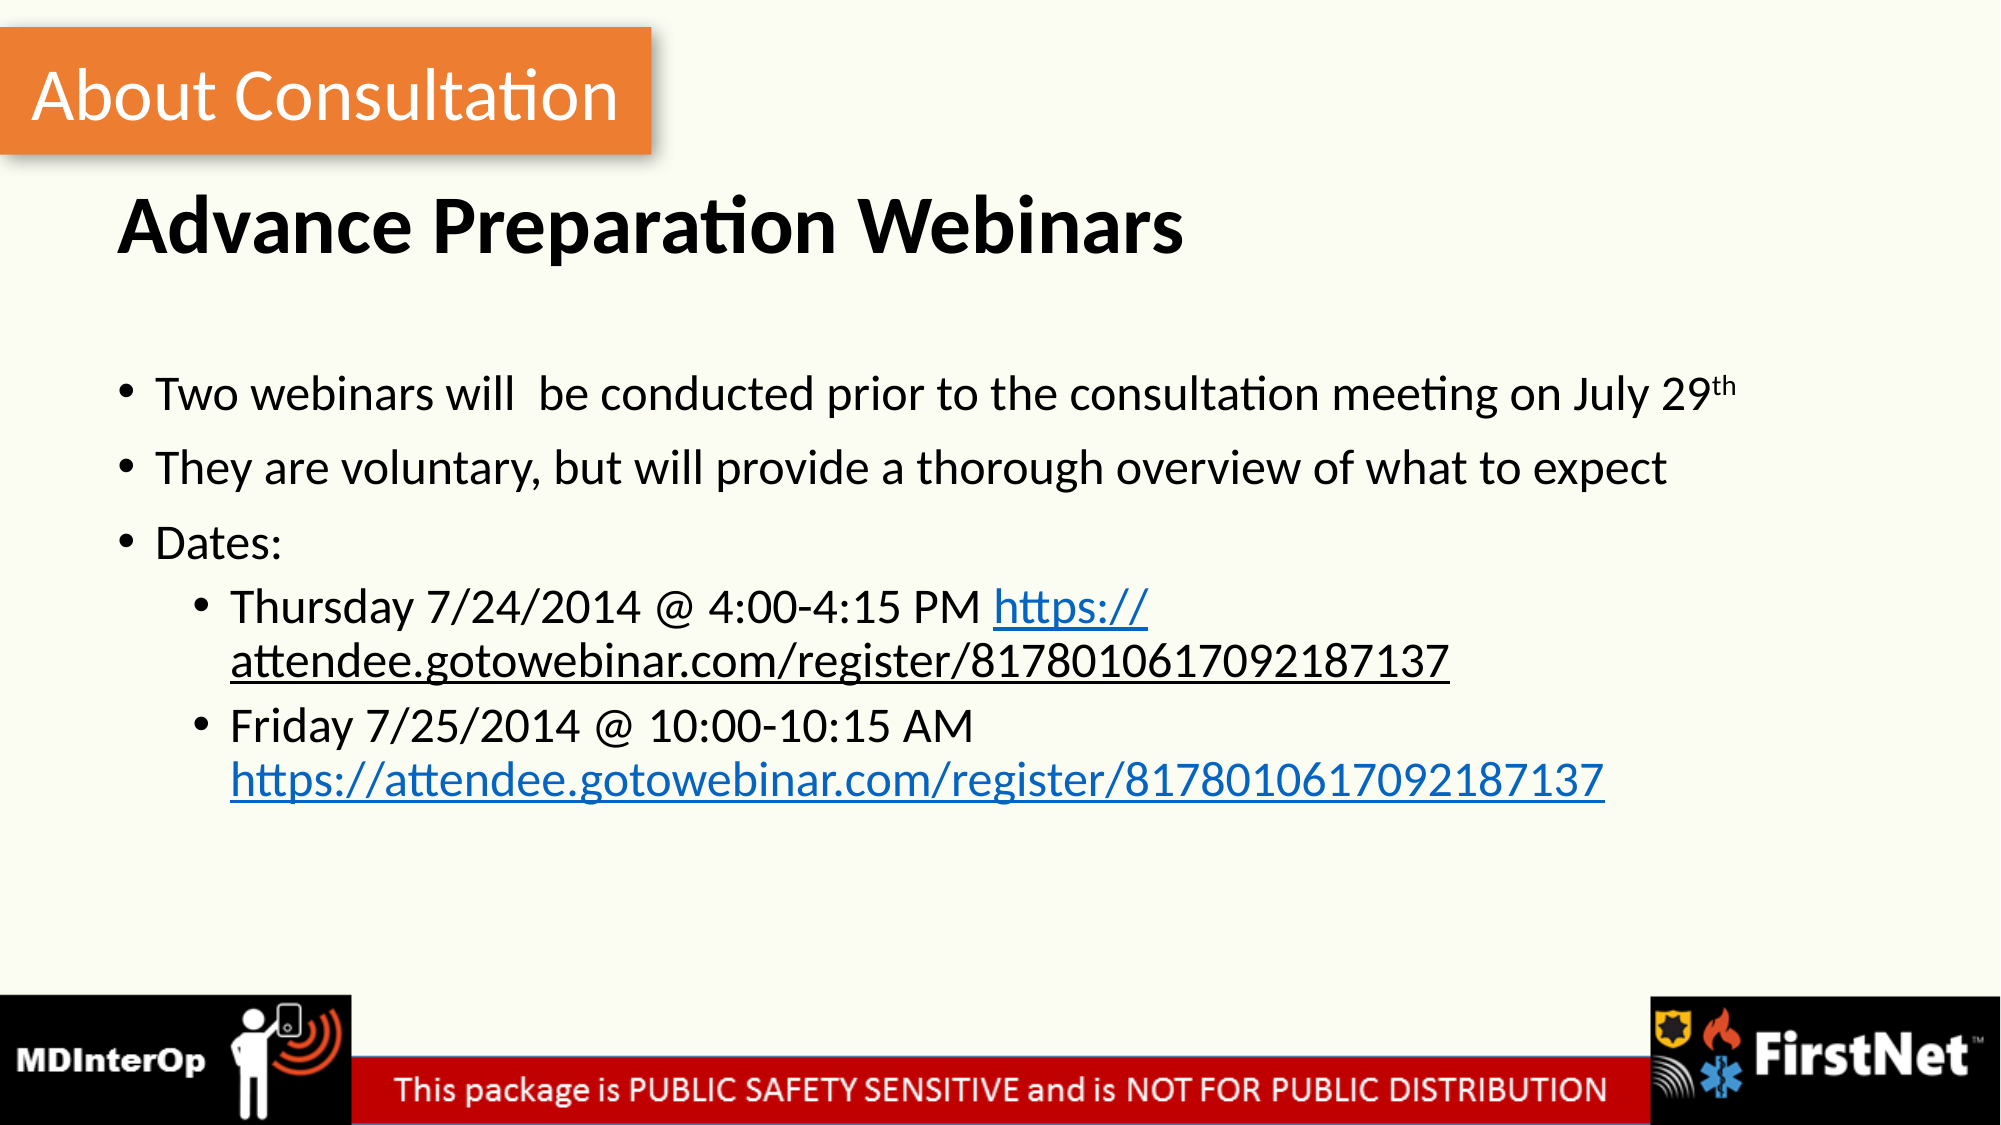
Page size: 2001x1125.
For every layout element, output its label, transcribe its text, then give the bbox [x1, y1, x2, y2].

text_box About Consultation [0, 26, 653, 156]
list Advance Preparation Webinars Two webinars will be conducted prior to the consultation meeting on July 29th They are voluntary, but will provide a thorough overview of what to expect Dates: Thursday 7/24/2014 @ 4:00-4:15 PM https://attendee.gotowebinar.com/register/8178010617092187137 Friday 7/25/2014 @ 10:00-10:15 AM https://attendee.gotowebinar.com/register/8178010617092187137 [102, 173, 1828, 894]
picture [0, 0, 2001, 1125]
